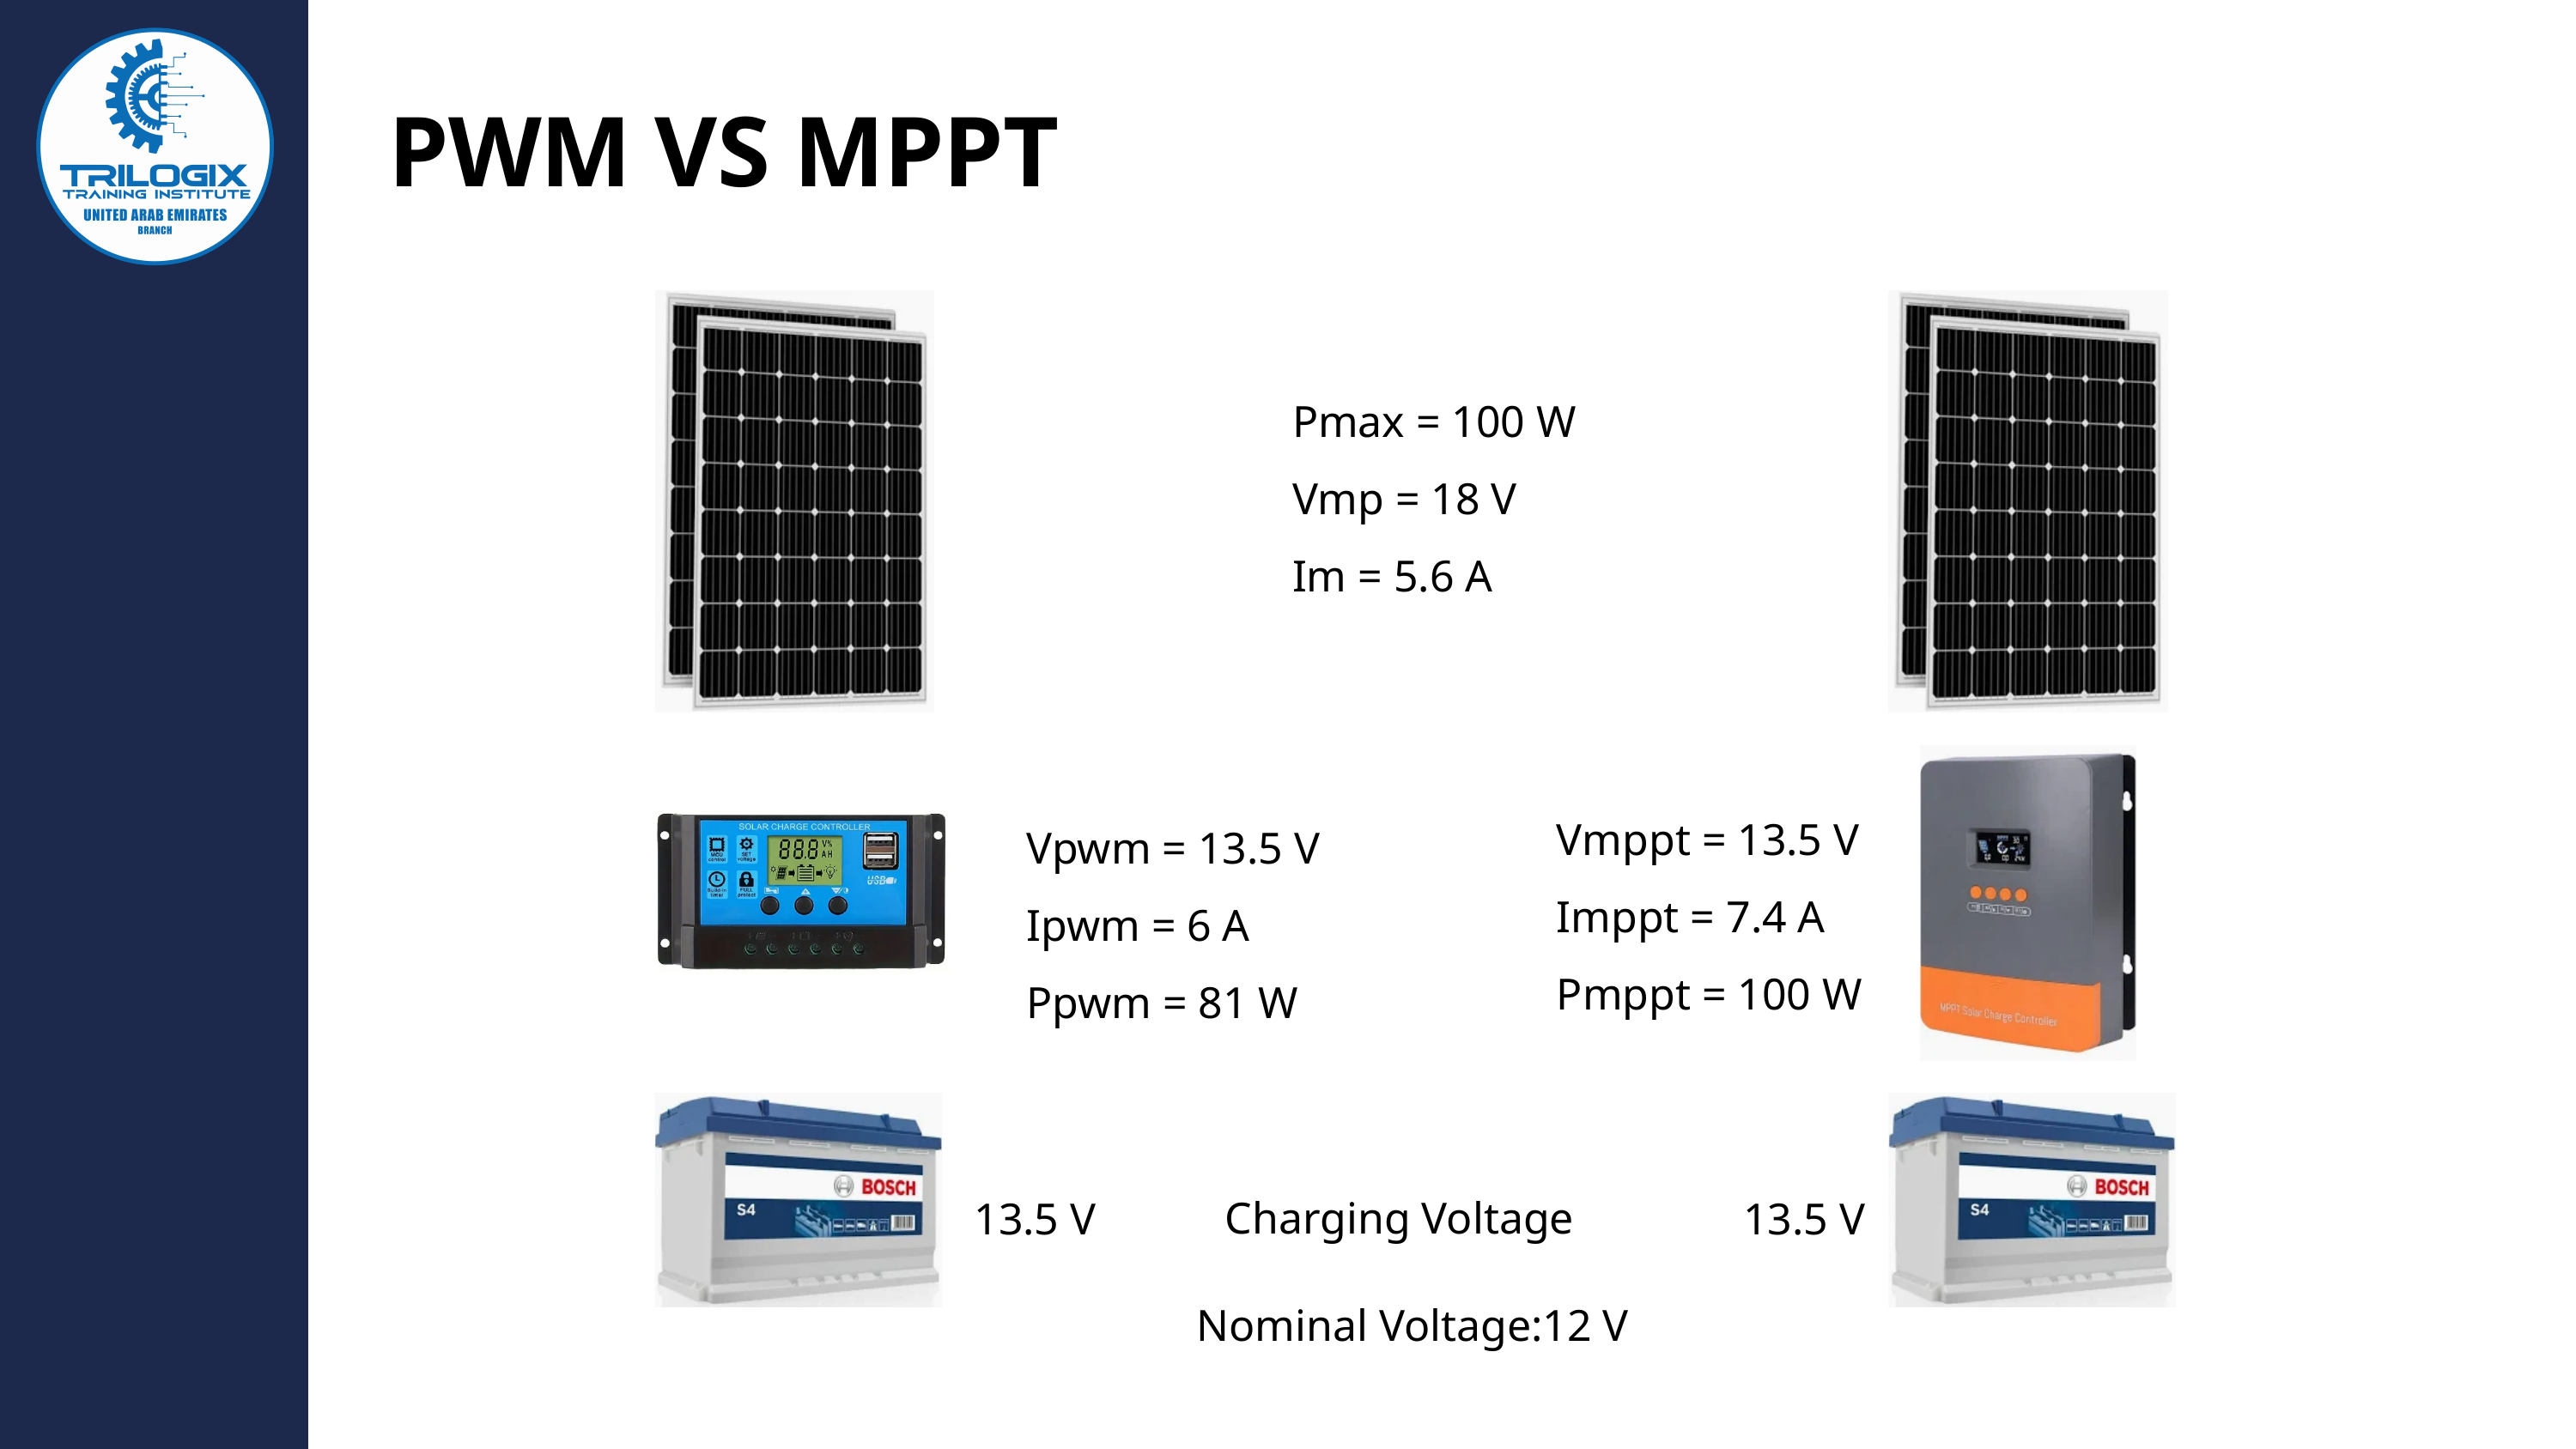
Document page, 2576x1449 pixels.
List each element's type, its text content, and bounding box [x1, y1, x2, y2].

picture [654, 809, 950, 974]
picture [654, 290, 934, 713]
text_box Vmppt = 13.5 V Imppt = 7.4 A Pmppt = 100 W [1544, 780, 1886, 1161]
text_box Nominal Voltage:12 V [1183, 1265, 1643, 1356]
text_box 13.5 V [1730, 1161, 1879, 1250]
picture [654, 1092, 943, 1308]
text_box Vpwm = 13.5 V Ipwm = 6 A Ppwm = 81 W [1013, 788, 1334, 1168]
text_box Pmax = 100 W Vmp = 18 V Im = 5.6 A [1279, 362, 1601, 665]
text_box 13.5 V [961, 1160, 1109, 1250]
picture [1920, 745, 2136, 1061]
picture [1888, 1092, 2177, 1308]
text_box Charging Voltage [1212, 1158, 1588, 1249]
picture [1888, 290, 2168, 713]
text_box PWM VS MPPT [375, 5, 2447, 214]
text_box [0, 0, 309, 1449]
